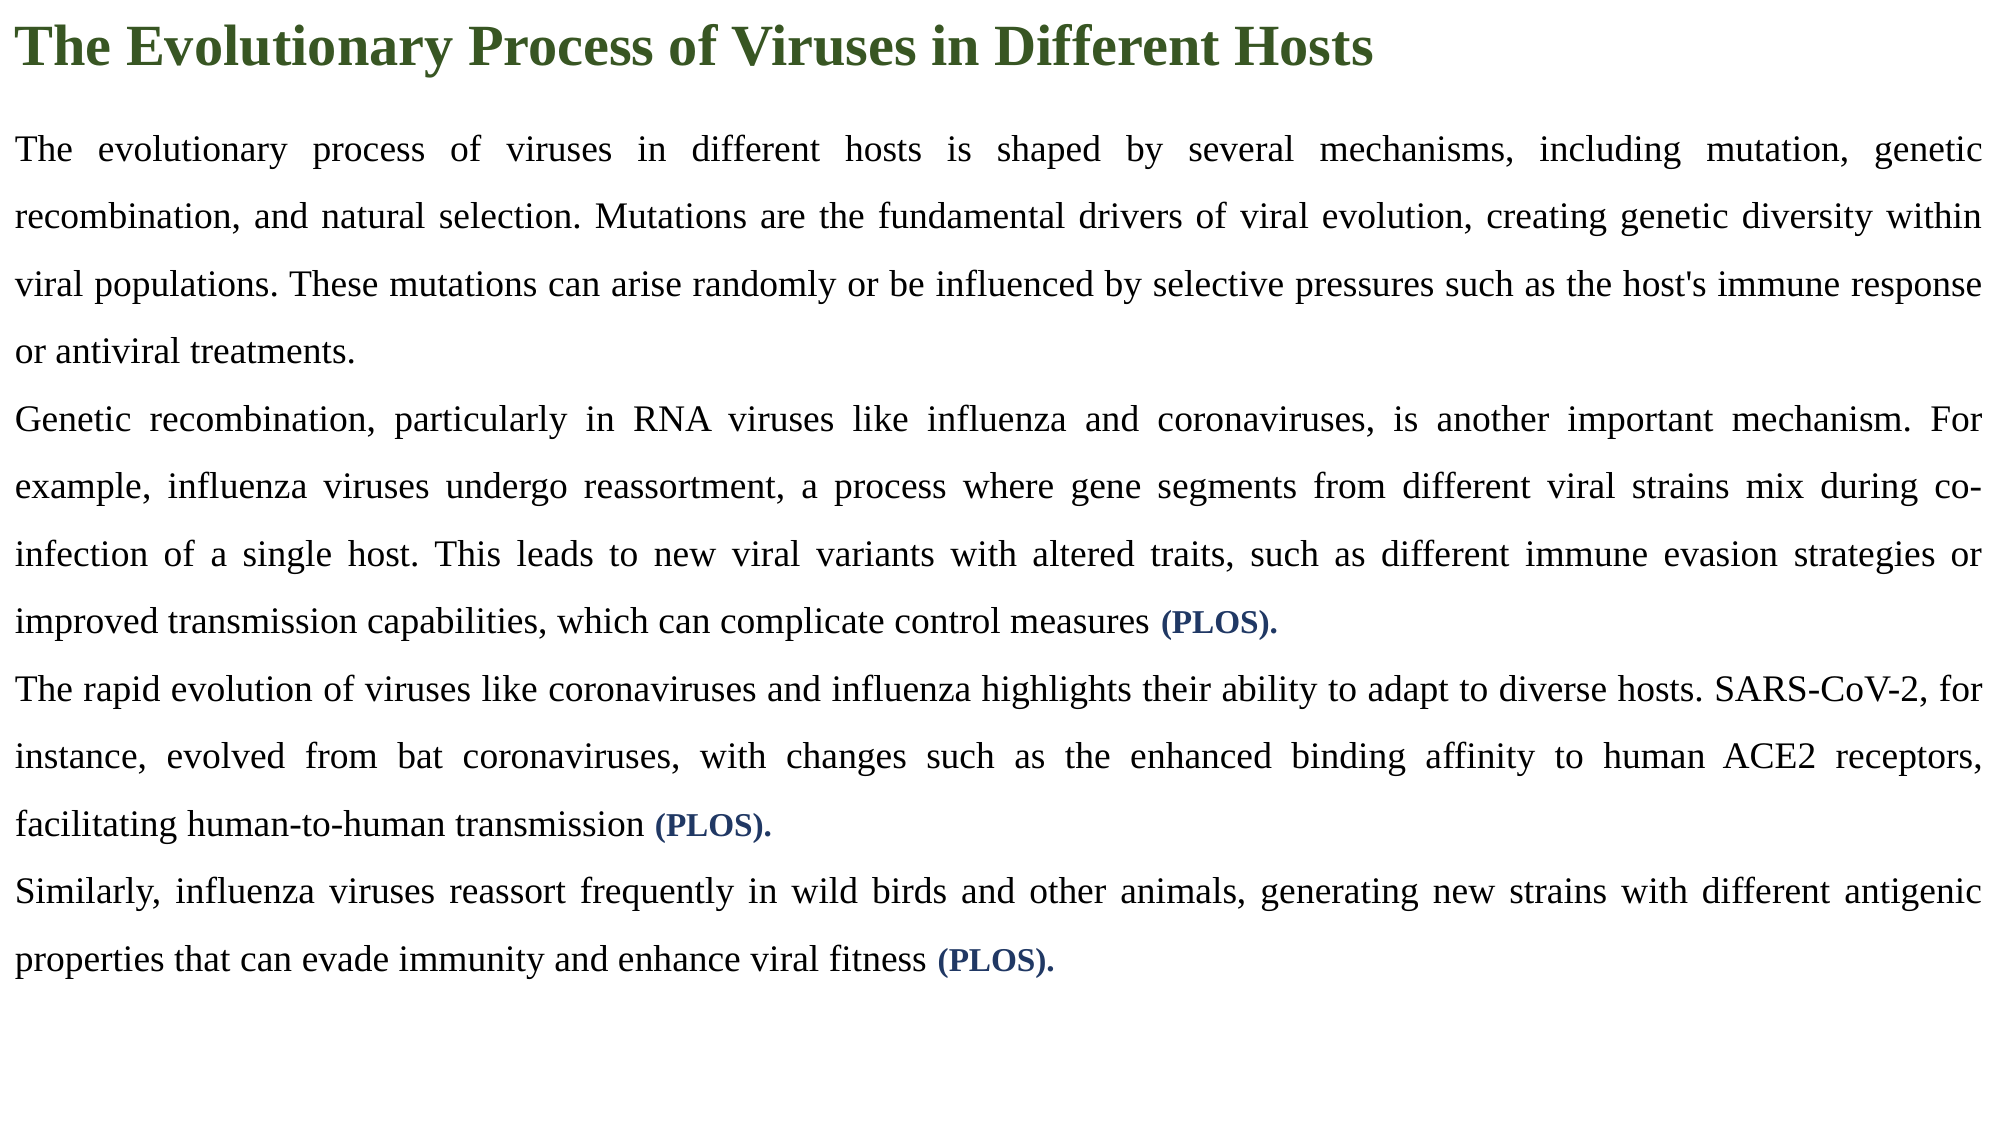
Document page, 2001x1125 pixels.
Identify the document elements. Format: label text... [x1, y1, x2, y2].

text_box The Evolutionary Process of Viruses in Different Hosts [0, 0, 1545, 85]
text_box The evolutionary process of viruses in different hosts is shaped by several mechanisms, including mutation, genetic recombination, and natural selection. Mutations are the fundamental drivers of viral evolution, creating genetic diversity within viral populations. These mutations can arise randomly or be influenced by selective pressures such as the host's immune response or antiviral treatments. Genetic recombination, particularly in RNA viruses like influenza and coronaviruses, is another important mechanism. For example, influenza viruses undergo reassortment, a process where gene segments from different viral strains mix during co-infection of a single host. This leads to new viral variants with altered traits, such as different immune evasion strategies or improved transmission capabilities, which can complicate control measures​ (PLOS). The rapid evolution of viruses like coronaviruses and influenza highlights their ability to adapt to diverse hosts. SARS-CoV-2, for instance, evolved from bat coronaviruses, with changes such as the enhanced binding affinity to human ACE2 receptors, facilitating human-to-human transmission​ (PLOS). Similarly, influenza viruses reassort frequently in wild birds and other animals, generating new strains with different antigenic properties that can evade immunity and enhance viral fitness​ (PLOS). [0, 93, 2000, 986]
